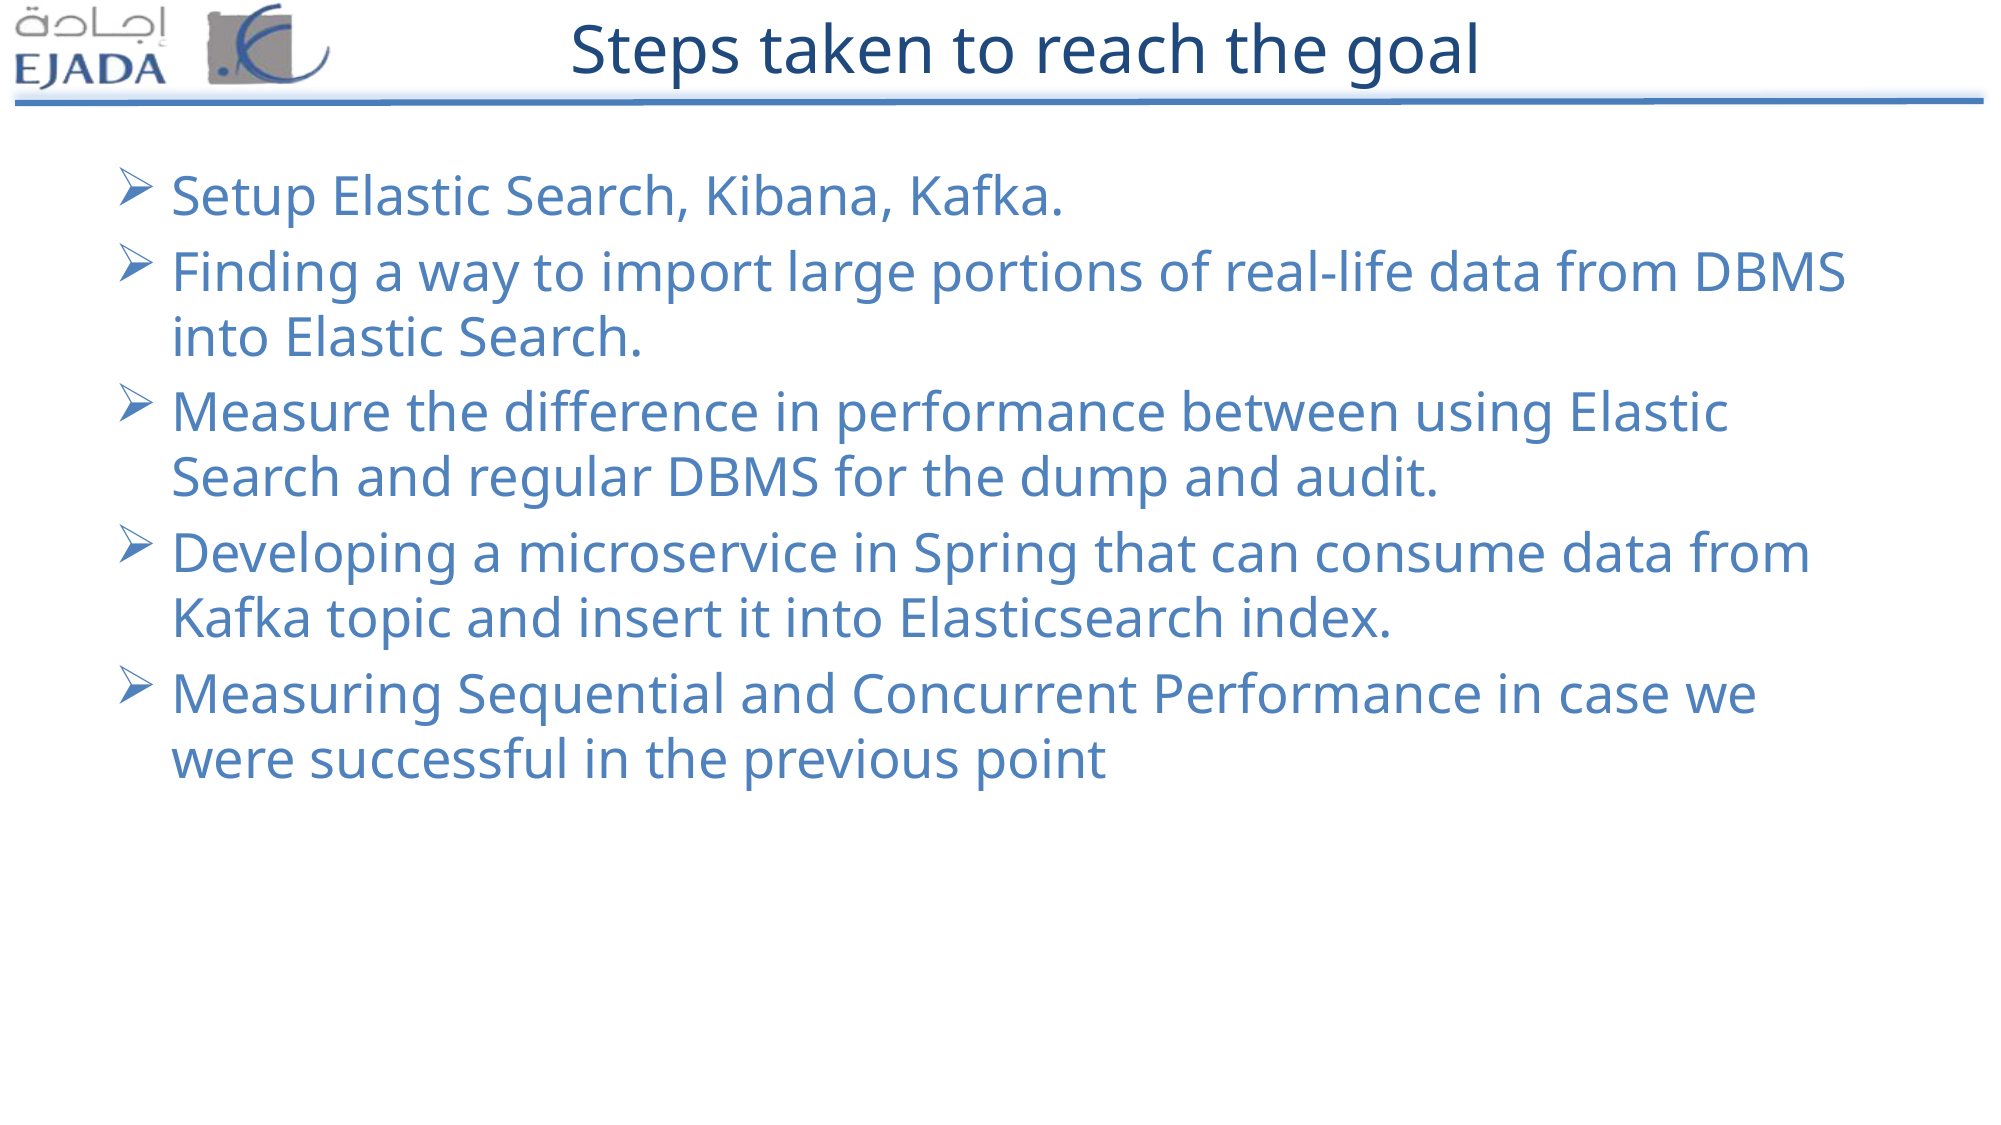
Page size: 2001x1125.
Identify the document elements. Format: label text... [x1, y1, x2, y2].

list Setup Elastic Search, Kibana, Kafka. Finding a way to import large portions of real-life data from DBMS into Elastic Search. Measure the difference in performance between using Elastic Search and regular DBMS for the dump and audit. Developing a microservice in Spring that can consume data from Kafka topic and insert it into Elasticsearch index. Measuring Sequential and Concurrent Performance in case we were successful in the previous point [99, 153, 1900, 1035]
picture [0, 0, 339, 103]
title Steps taken to reach the goal [420, 0, 1634, 109]
